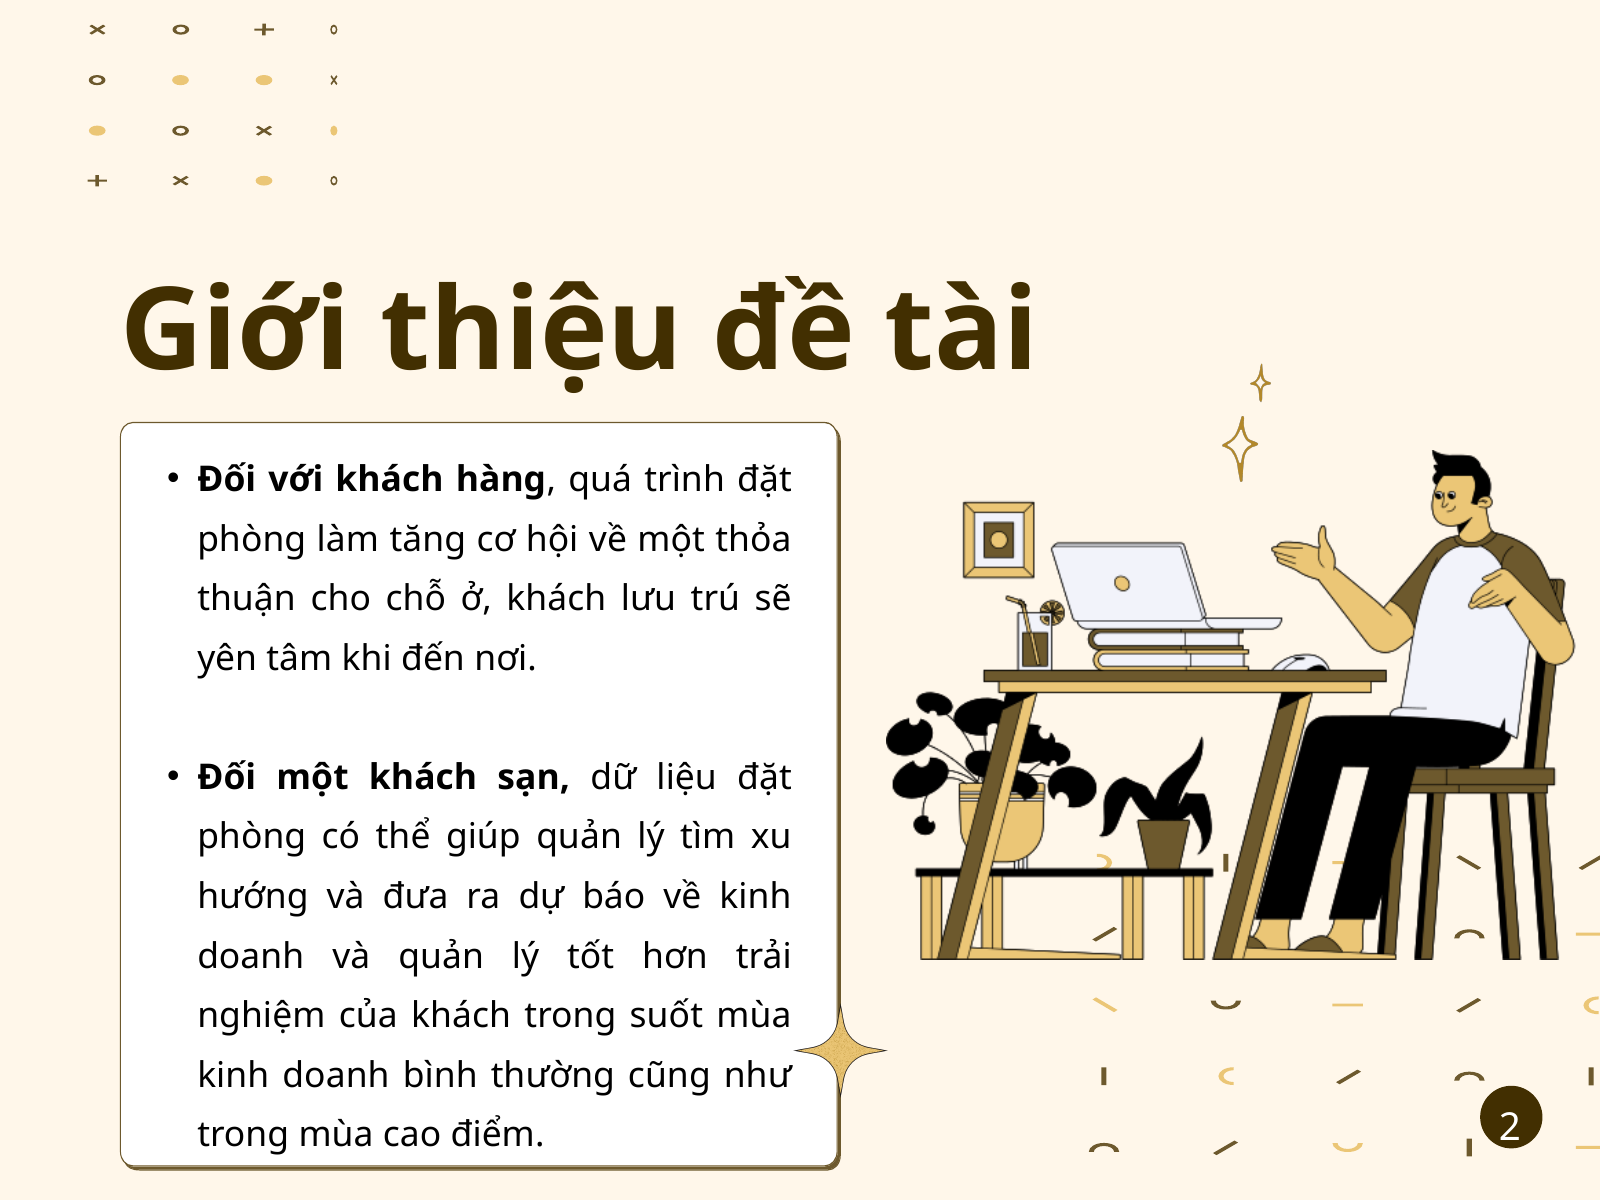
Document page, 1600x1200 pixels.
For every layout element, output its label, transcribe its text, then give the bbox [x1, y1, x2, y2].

picture [793, 1002, 889, 1098]
picture [885, 361, 1577, 961]
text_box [119, 421, 841, 1171]
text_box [1479, 1085, 1543, 1149]
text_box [87, 23, 338, 187]
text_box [1088, 853, 1600, 1157]
text_box Giới thiệu đề tài [120, 255, 1110, 393]
